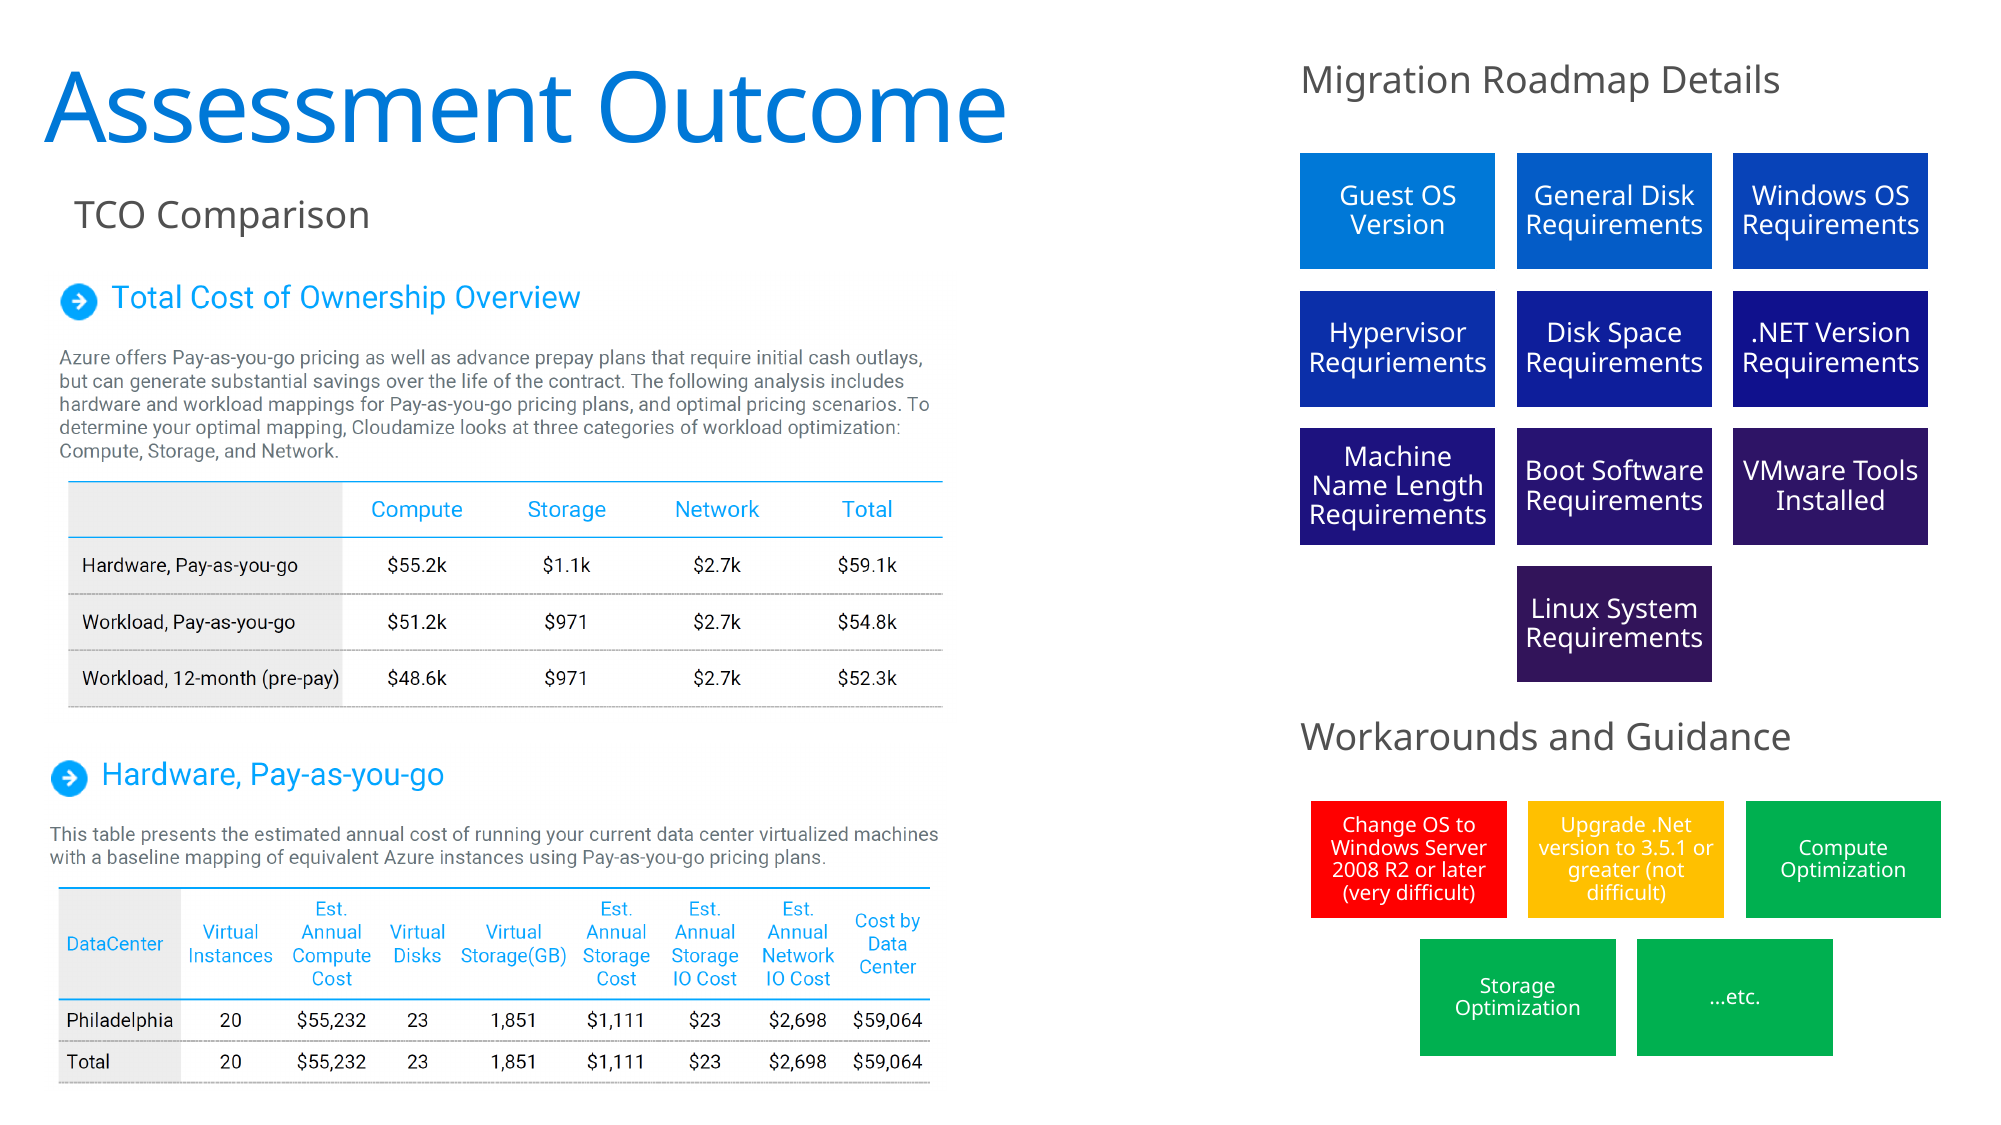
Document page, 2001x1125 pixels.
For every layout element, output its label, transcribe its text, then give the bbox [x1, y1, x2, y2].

picture [43, 271, 957, 724]
text_box Workarounds and Guidance [1270, 697, 1823, 779]
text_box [1258, 151, 1971, 684]
text_box TCO Comparison [44, 175, 588, 257]
text_box Migration Roadmap Details [1270, 41, 1814, 123]
title Assessment Outcome [44, 29, 1610, 154]
picture [43, 742, 947, 1091]
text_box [1270, 799, 1983, 1058]
